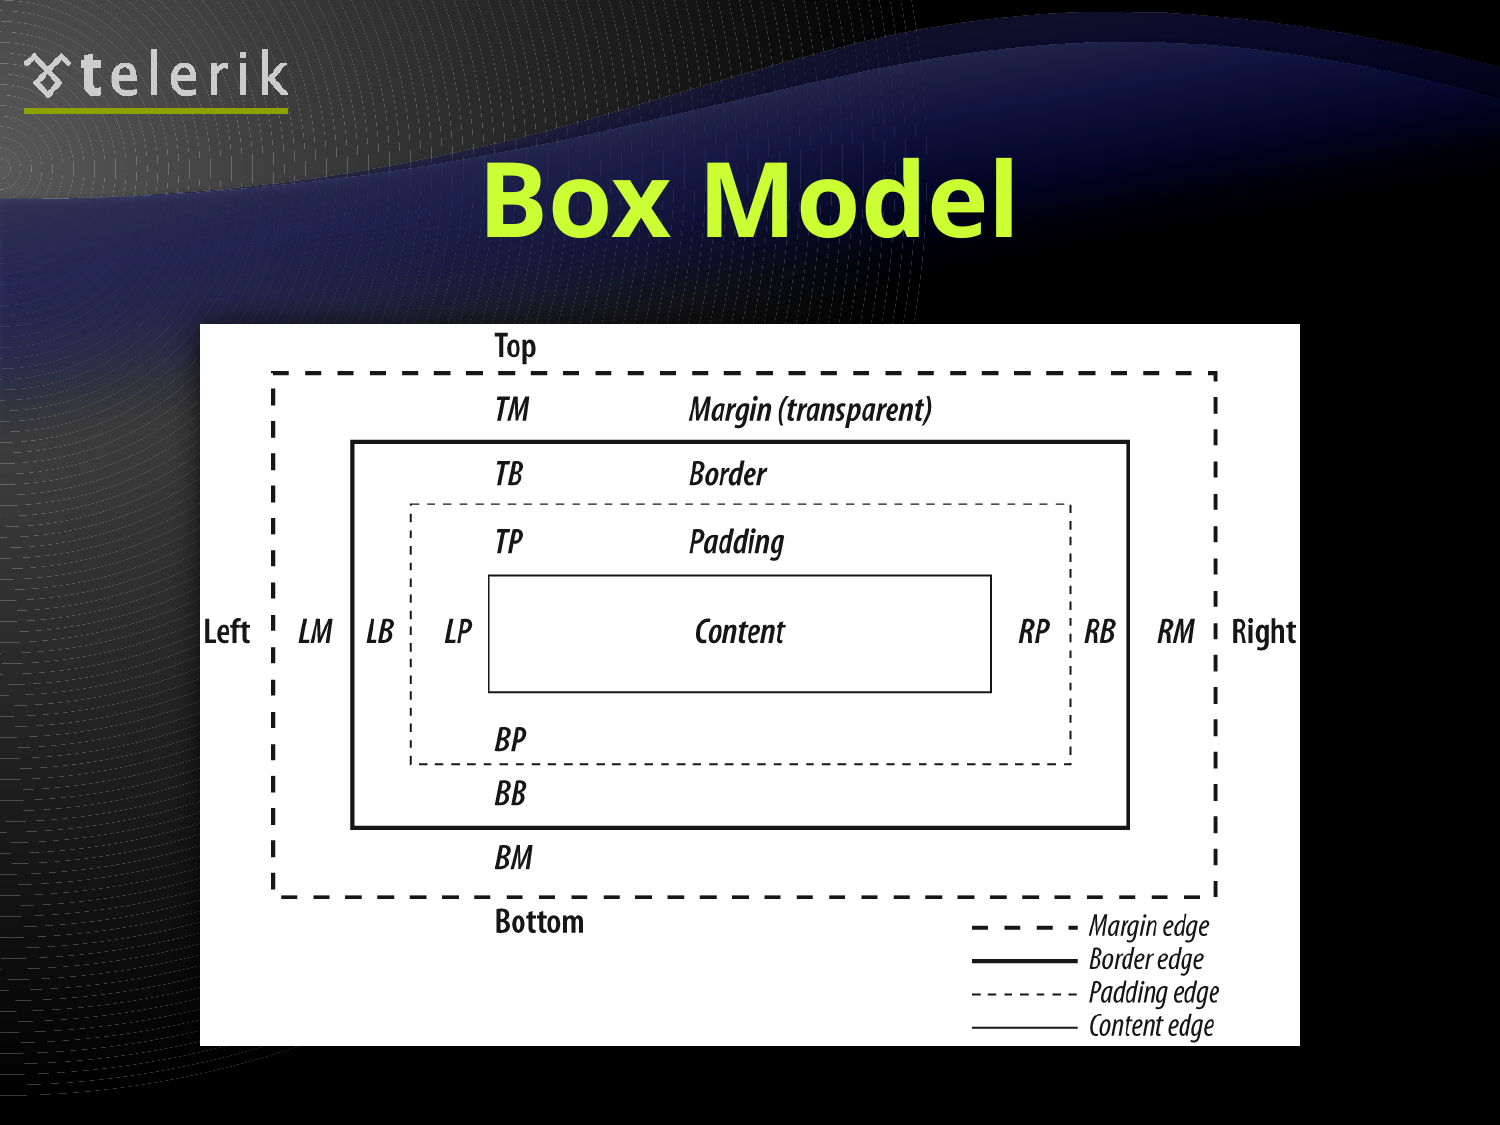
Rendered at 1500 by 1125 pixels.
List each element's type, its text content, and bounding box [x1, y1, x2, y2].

picture [199, 324, 1301, 1047]
picture [24, 49, 288, 114]
title Box Model [99, 137, 1400, 275]
